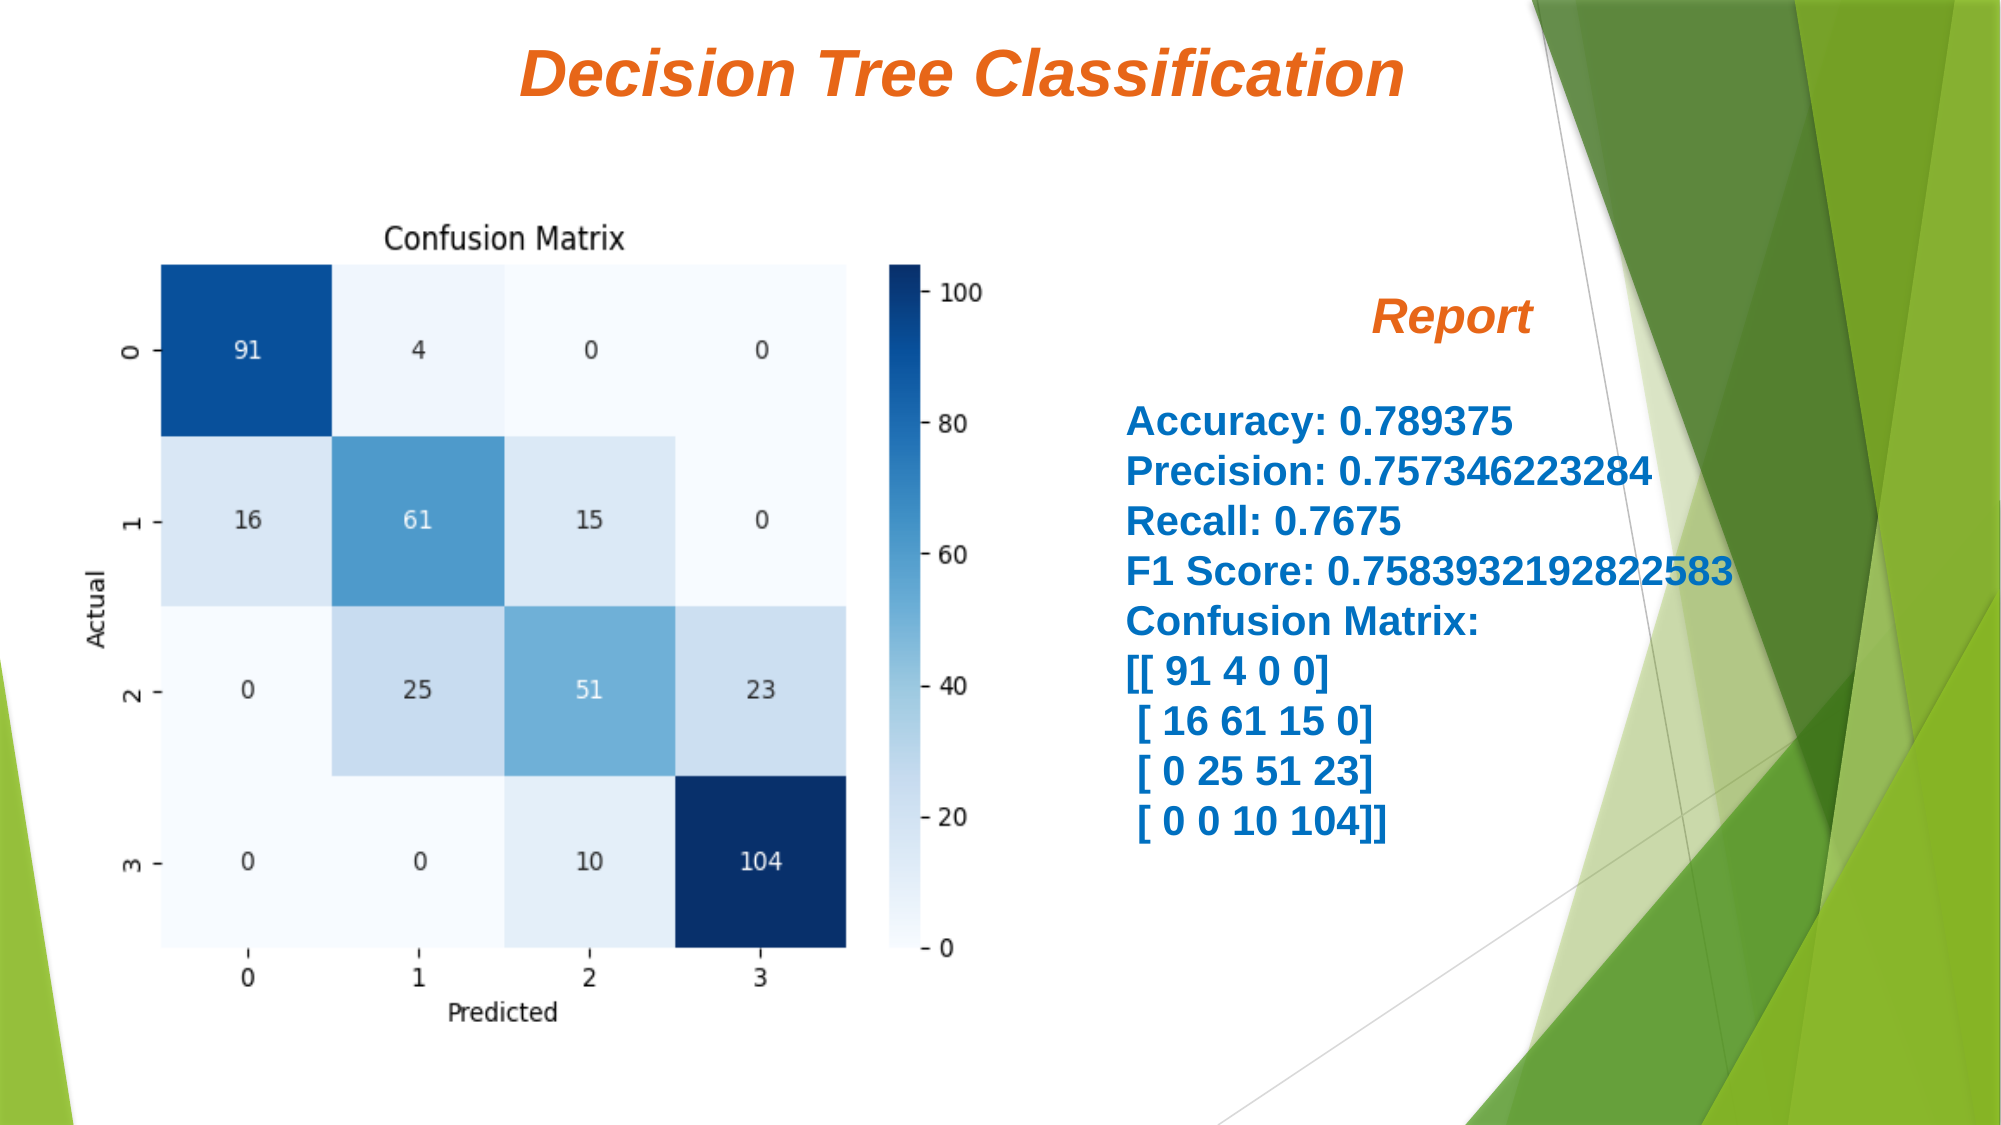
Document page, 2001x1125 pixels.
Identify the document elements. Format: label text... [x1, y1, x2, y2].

picture [69, 206, 1001, 1047]
text_box Decision Tree Classification [472, 5, 1454, 134]
text_box Report Accuracy: 0.789375 Precision: 0.757346223284 Recall: 0.7675 F1 Score: 0.7583932192822583 Confusion Matrix: [[ 91 4 0 0] [ 16 61 15 0] [ 0 25 51 23] [ 0 0 10 104]] [1109, 174, 1795, 954]
